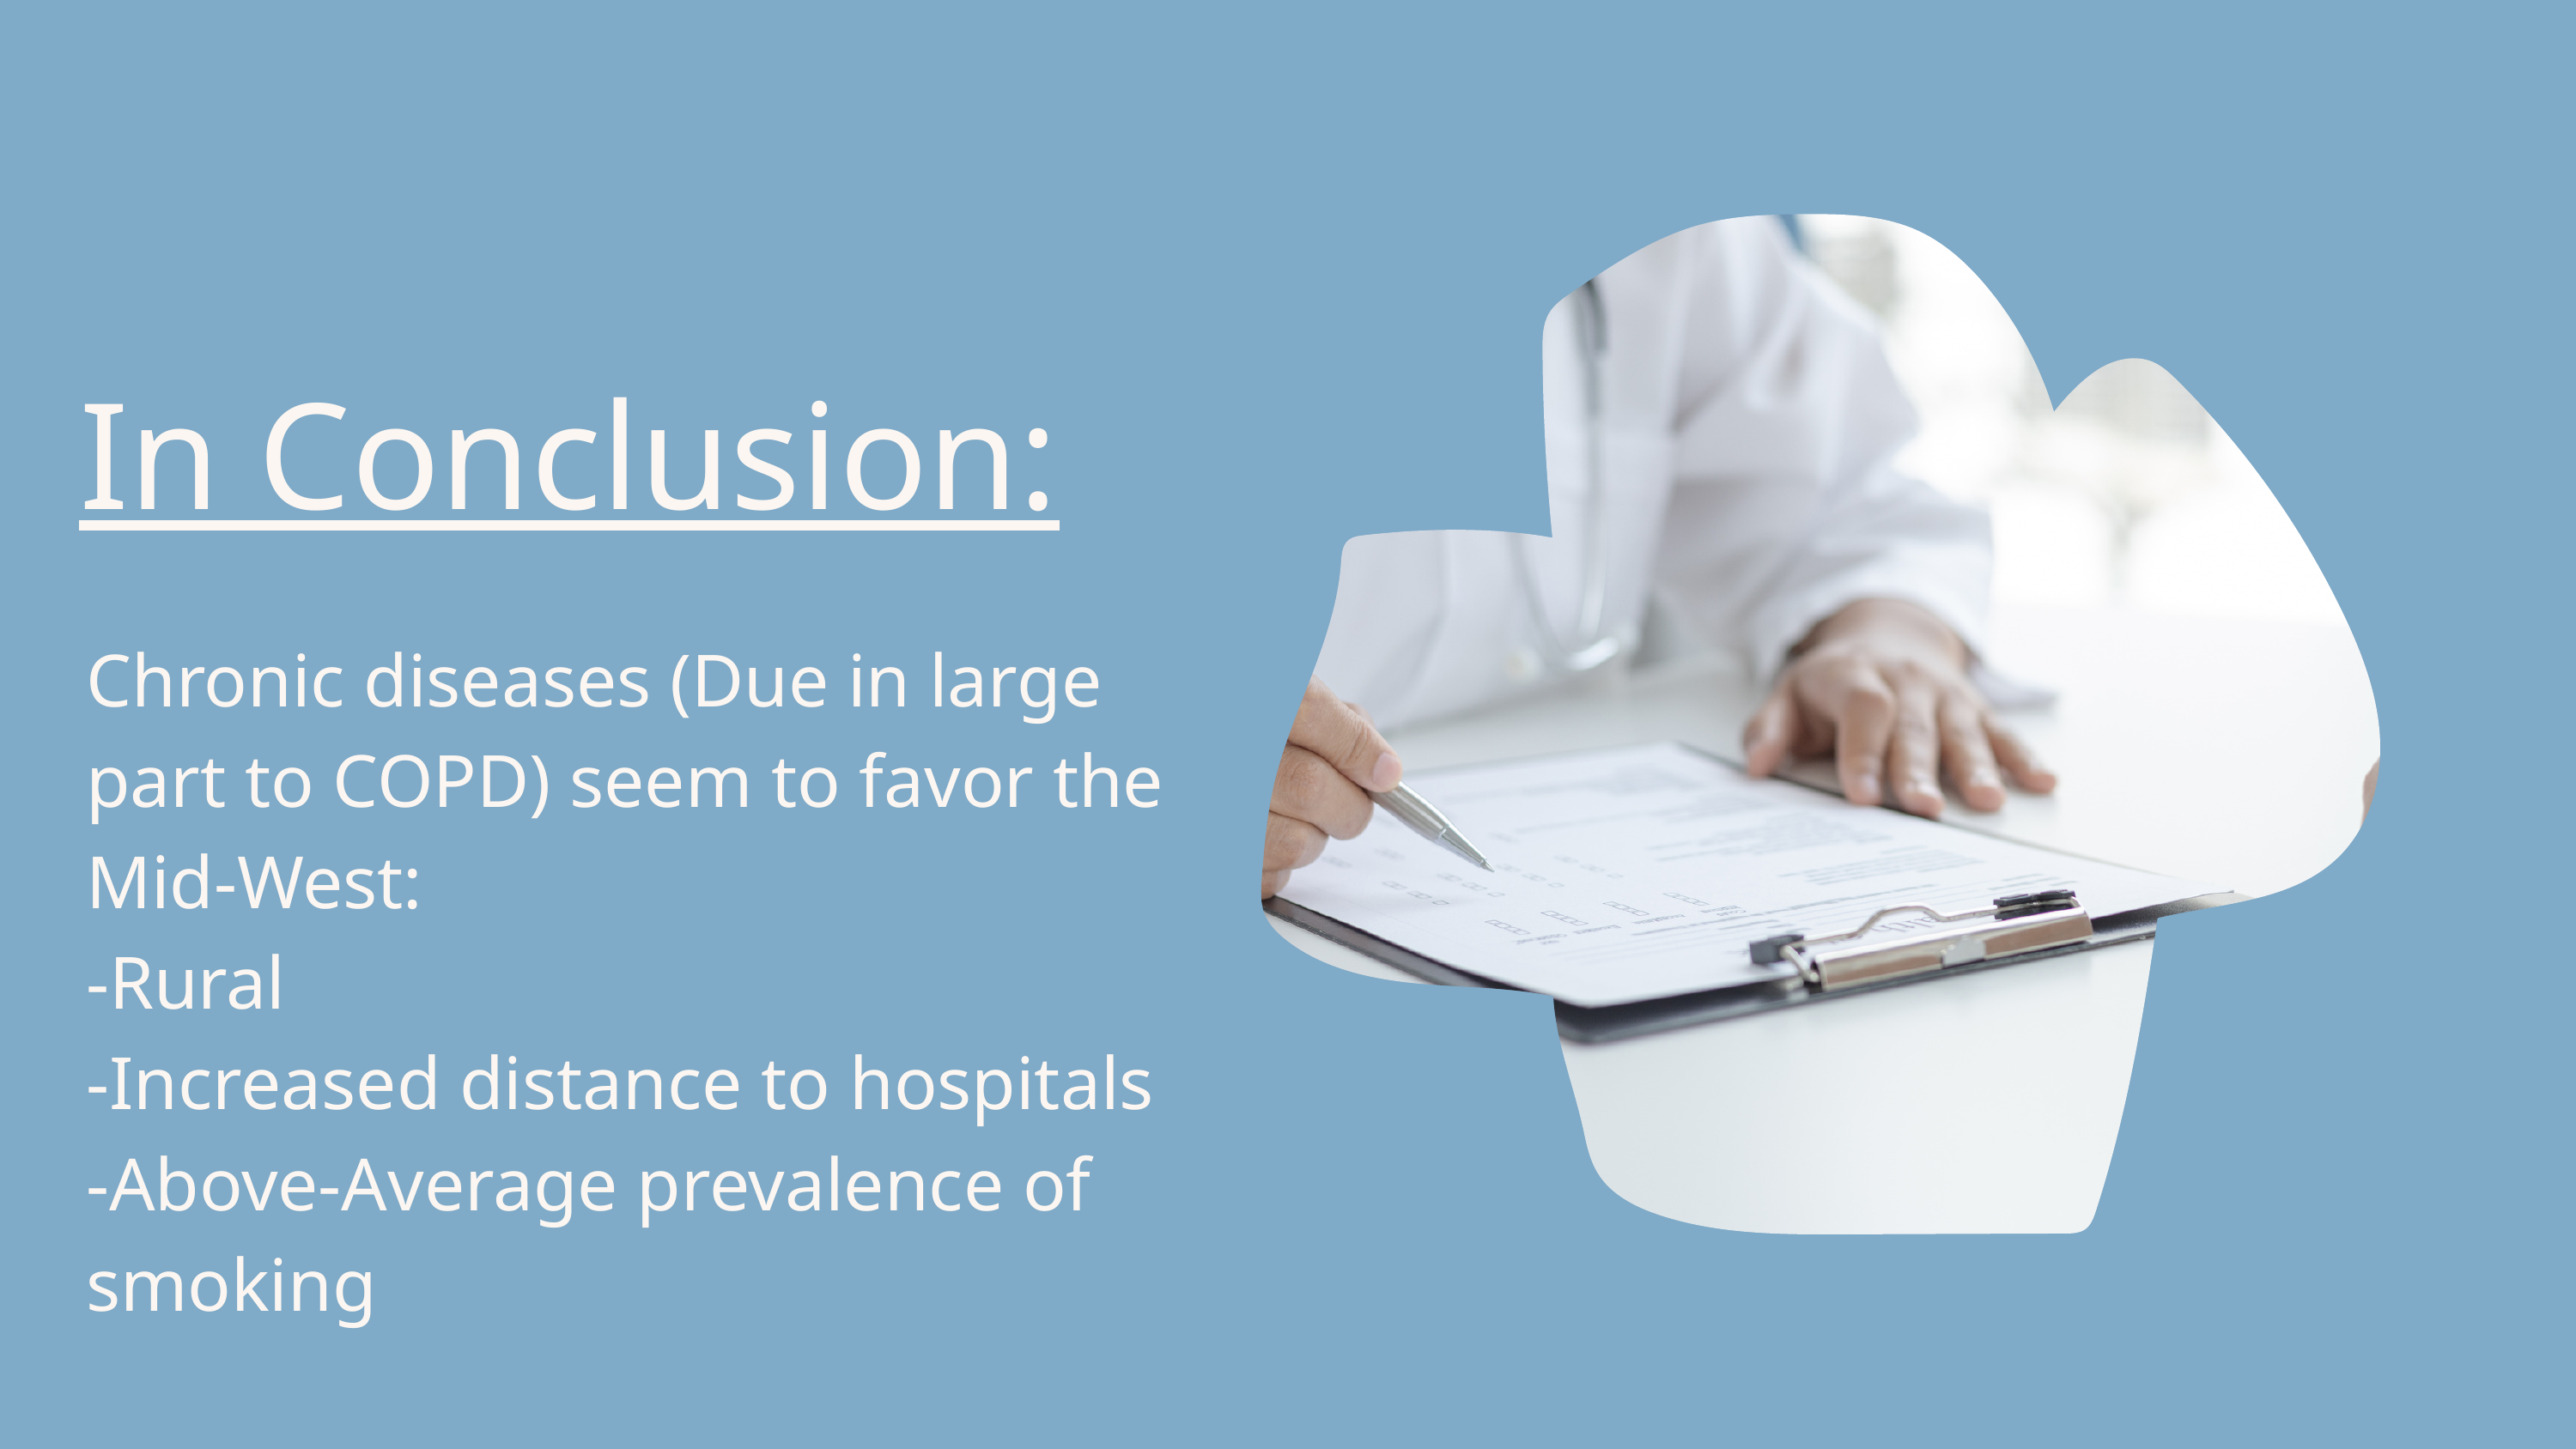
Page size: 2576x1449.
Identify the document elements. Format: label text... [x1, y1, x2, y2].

text_box In Conclusion: [66, 332, 1072, 539]
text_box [1261, 214, 2381, 1235]
text_box Chronic diseases (Due in large part to COPD) seem to favor the Mid-West: -Rural -Increased distance to hospitals -Above-Average prevalence of smoking [86, 620, 1211, 1428]
